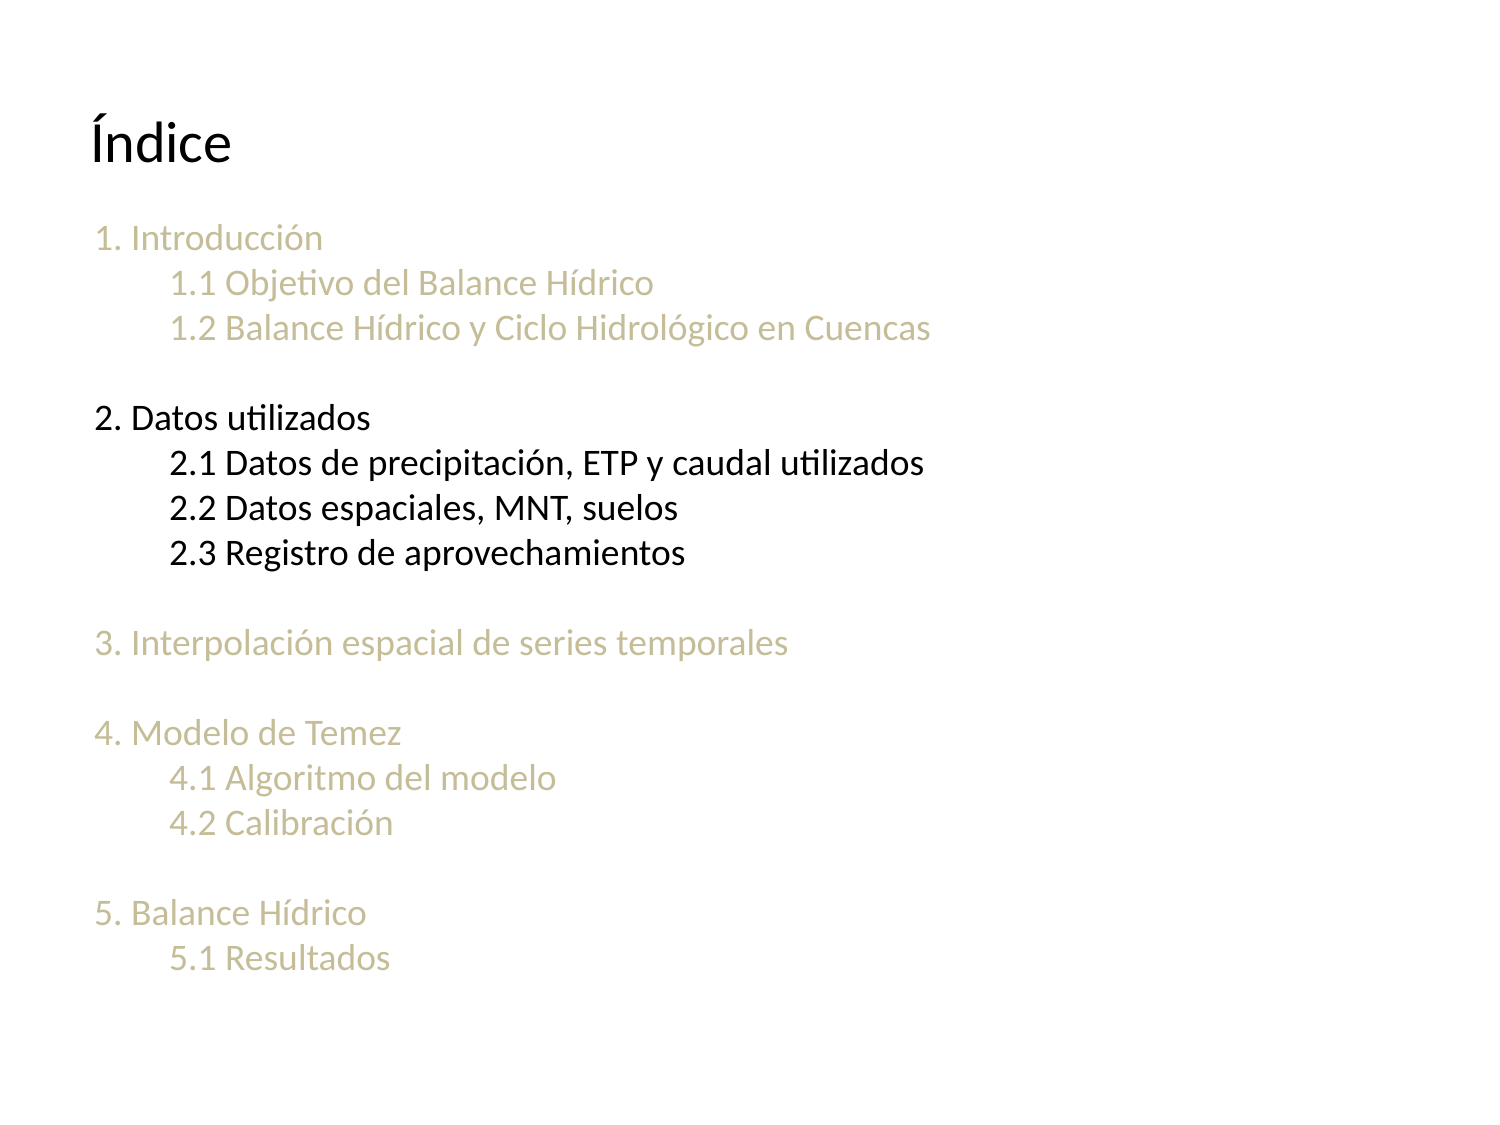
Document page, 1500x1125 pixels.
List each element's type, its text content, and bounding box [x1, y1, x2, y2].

text_box Índice [74, 45, 1425, 233]
text_box 1. Introducción 1.1 Objetivo del Balance Hídrico 1.2 Balance Hídrico y Ciclo Hidrológico en Cuencas 2. Datos utilizados 2.1 Datos de precipitación, ETP y caudal utilizados 2.2 Datos espaciales, MNT, suelos 2.3 Registro de aprovechamientos 3. Interpolación espacial de series temporales 4. Modelo de Temez 4.1 Algoritmo del modelo 4.2 Calibración 5. Balance Hídrico 5.1 Resultados [79, 205, 1463, 986]
